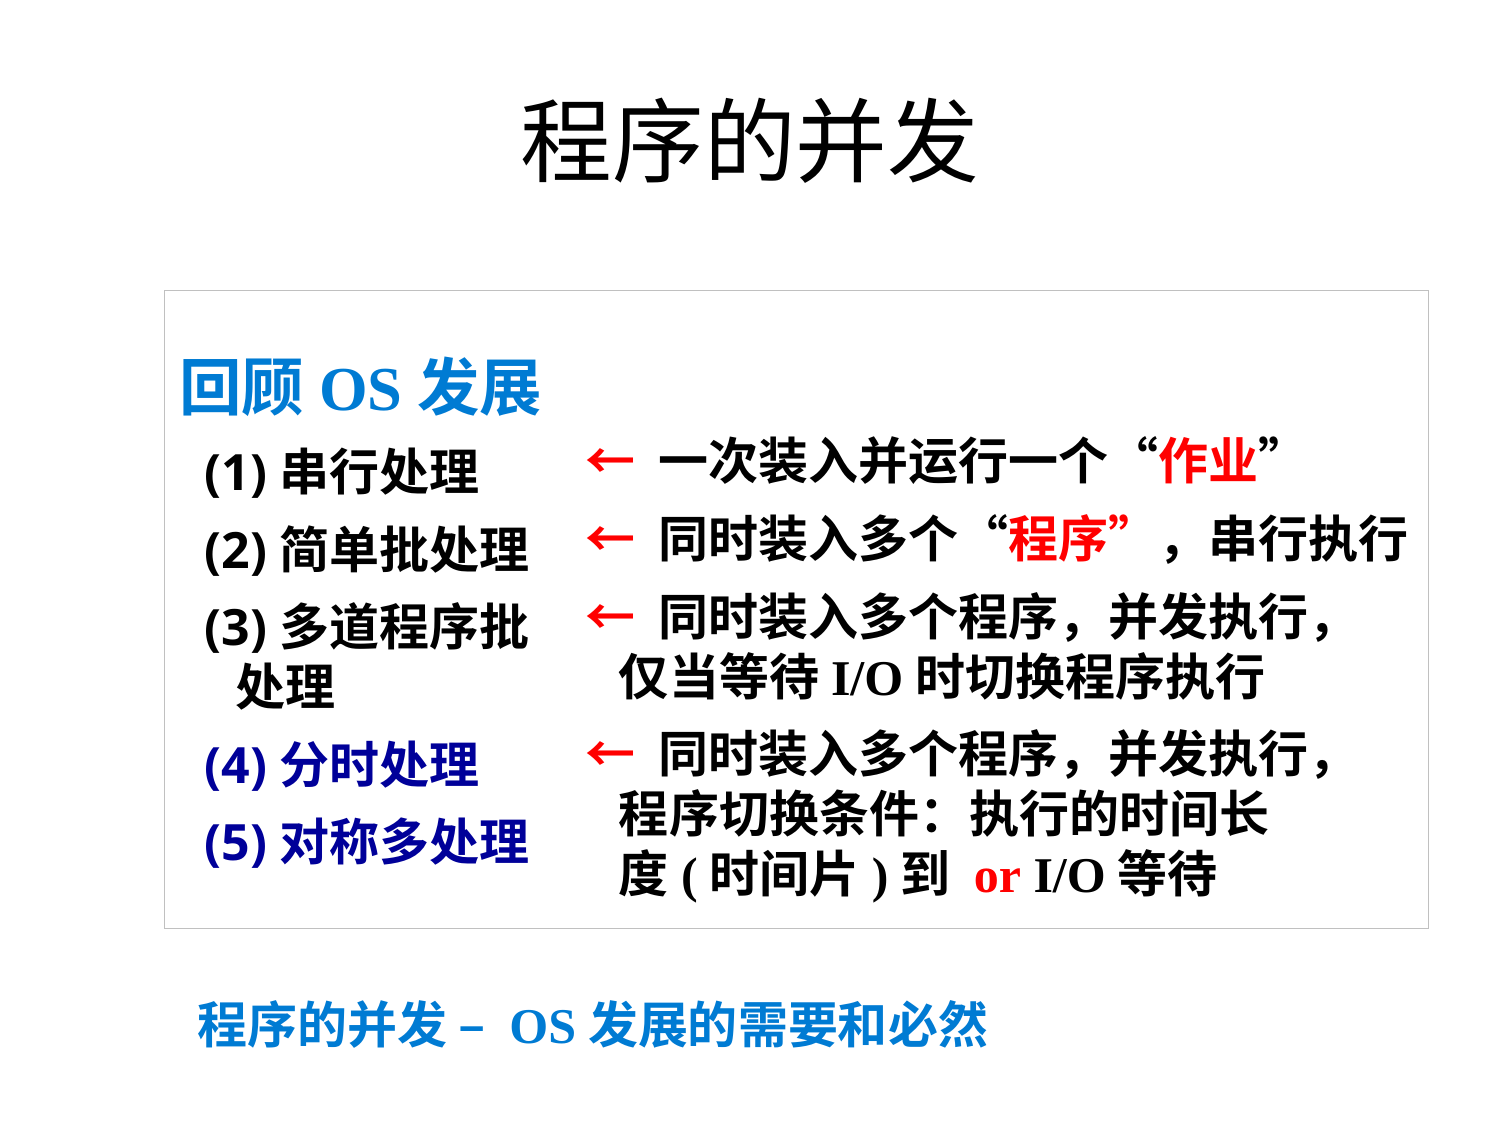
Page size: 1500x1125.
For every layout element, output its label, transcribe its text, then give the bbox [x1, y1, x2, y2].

text_box ← 一次装入并运行一个“作业” ← 同时装入多个“程序”，串行执行 ← 同时装入多个程序，并发执行， 仅当等待I/O时切换程序执行 ← 同时装入多个程序，并发执行， 程序切换条件：执行的时间长 度(时间片)到 or I/O等待 [570, 422, 1500, 944]
text_box 回顾OS发展 (1)串行处理 (2)简单批处理 (3)多道程序批 处理 (4)分时处理 (5)对称多处理 [164, 290, 1429, 929]
text_box 程序的并发 – OS发展的需要和必然 [182, 964, 1083, 1084]
text_box 程序的并发 [74, 45, 1425, 233]
